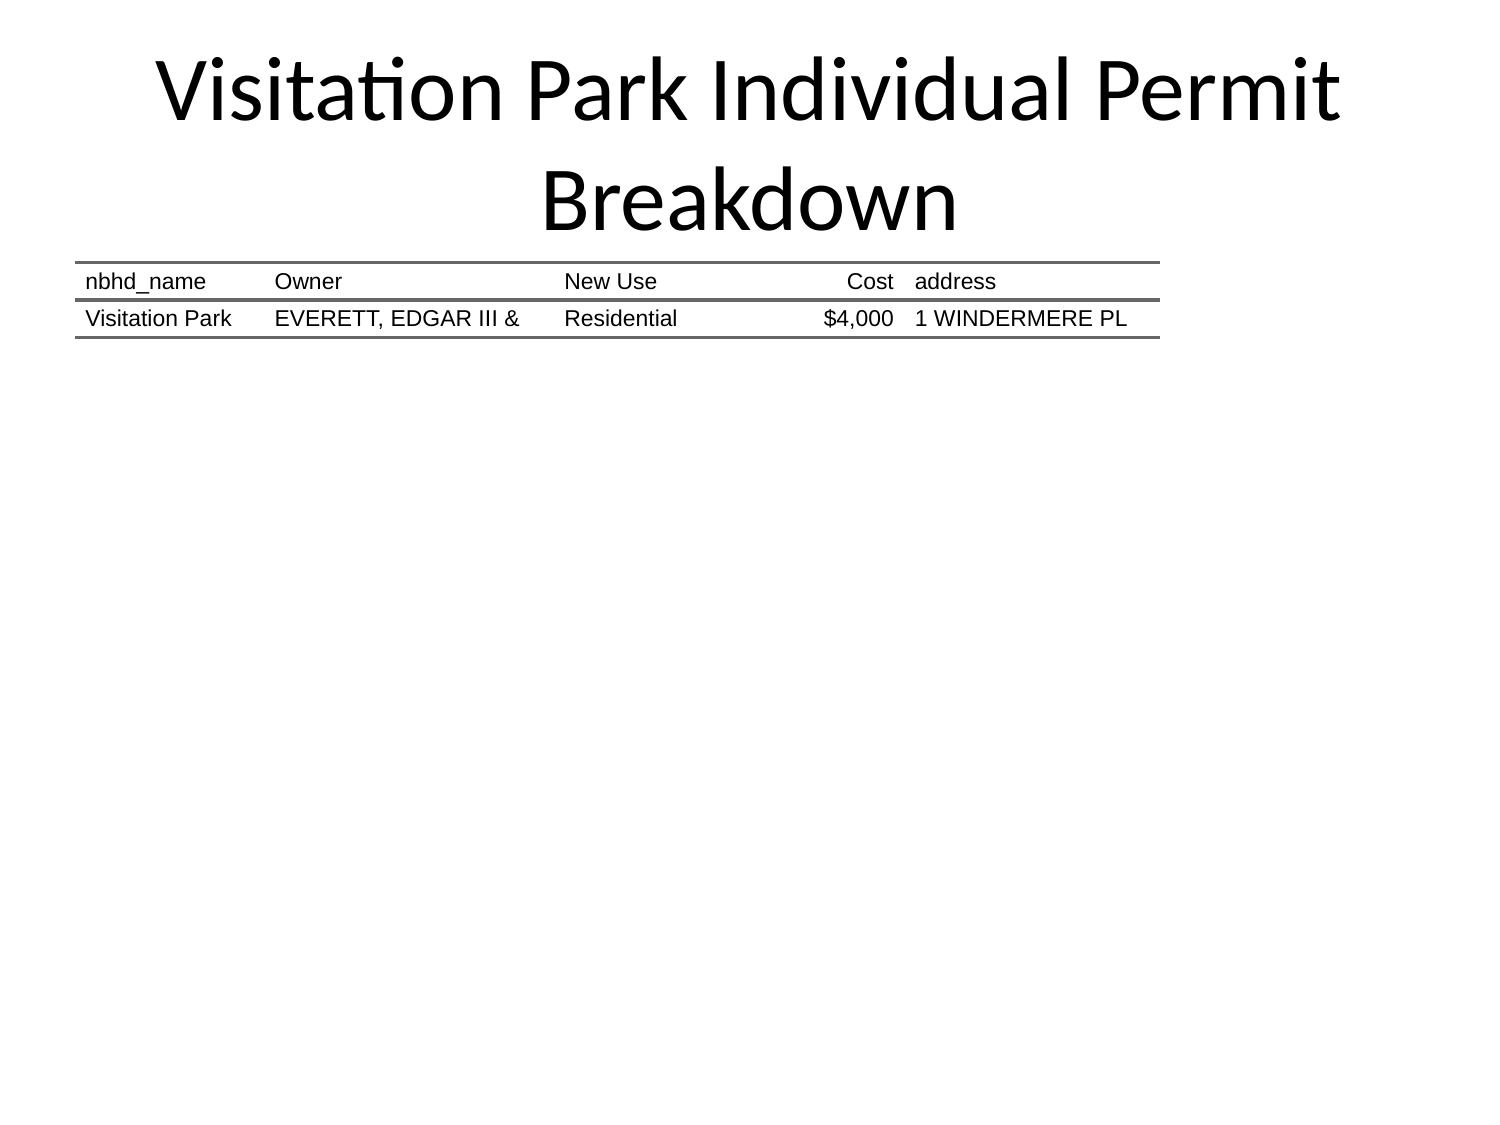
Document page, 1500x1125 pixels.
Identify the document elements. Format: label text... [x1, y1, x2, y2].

table_cell $4,000 [710, 302, 904, 336]
table_cell 1 WINDERMERE PL [904, 302, 1160, 336]
table_header nbhd_name [75, 264, 264, 298]
table_cell Visitation Park [75, 302, 264, 336]
title Visitation Park Individual Permit Breakdown [75, 45, 1425, 233]
table_header Cost [710, 264, 904, 298]
table_header New Use [554, 264, 710, 298]
table_cell EVERETT, EDGAR III & [264, 302, 554, 336]
table_header address [904, 264, 1160, 298]
table_cell Residential [554, 302, 710, 336]
table_header Owner [264, 264, 554, 298]
